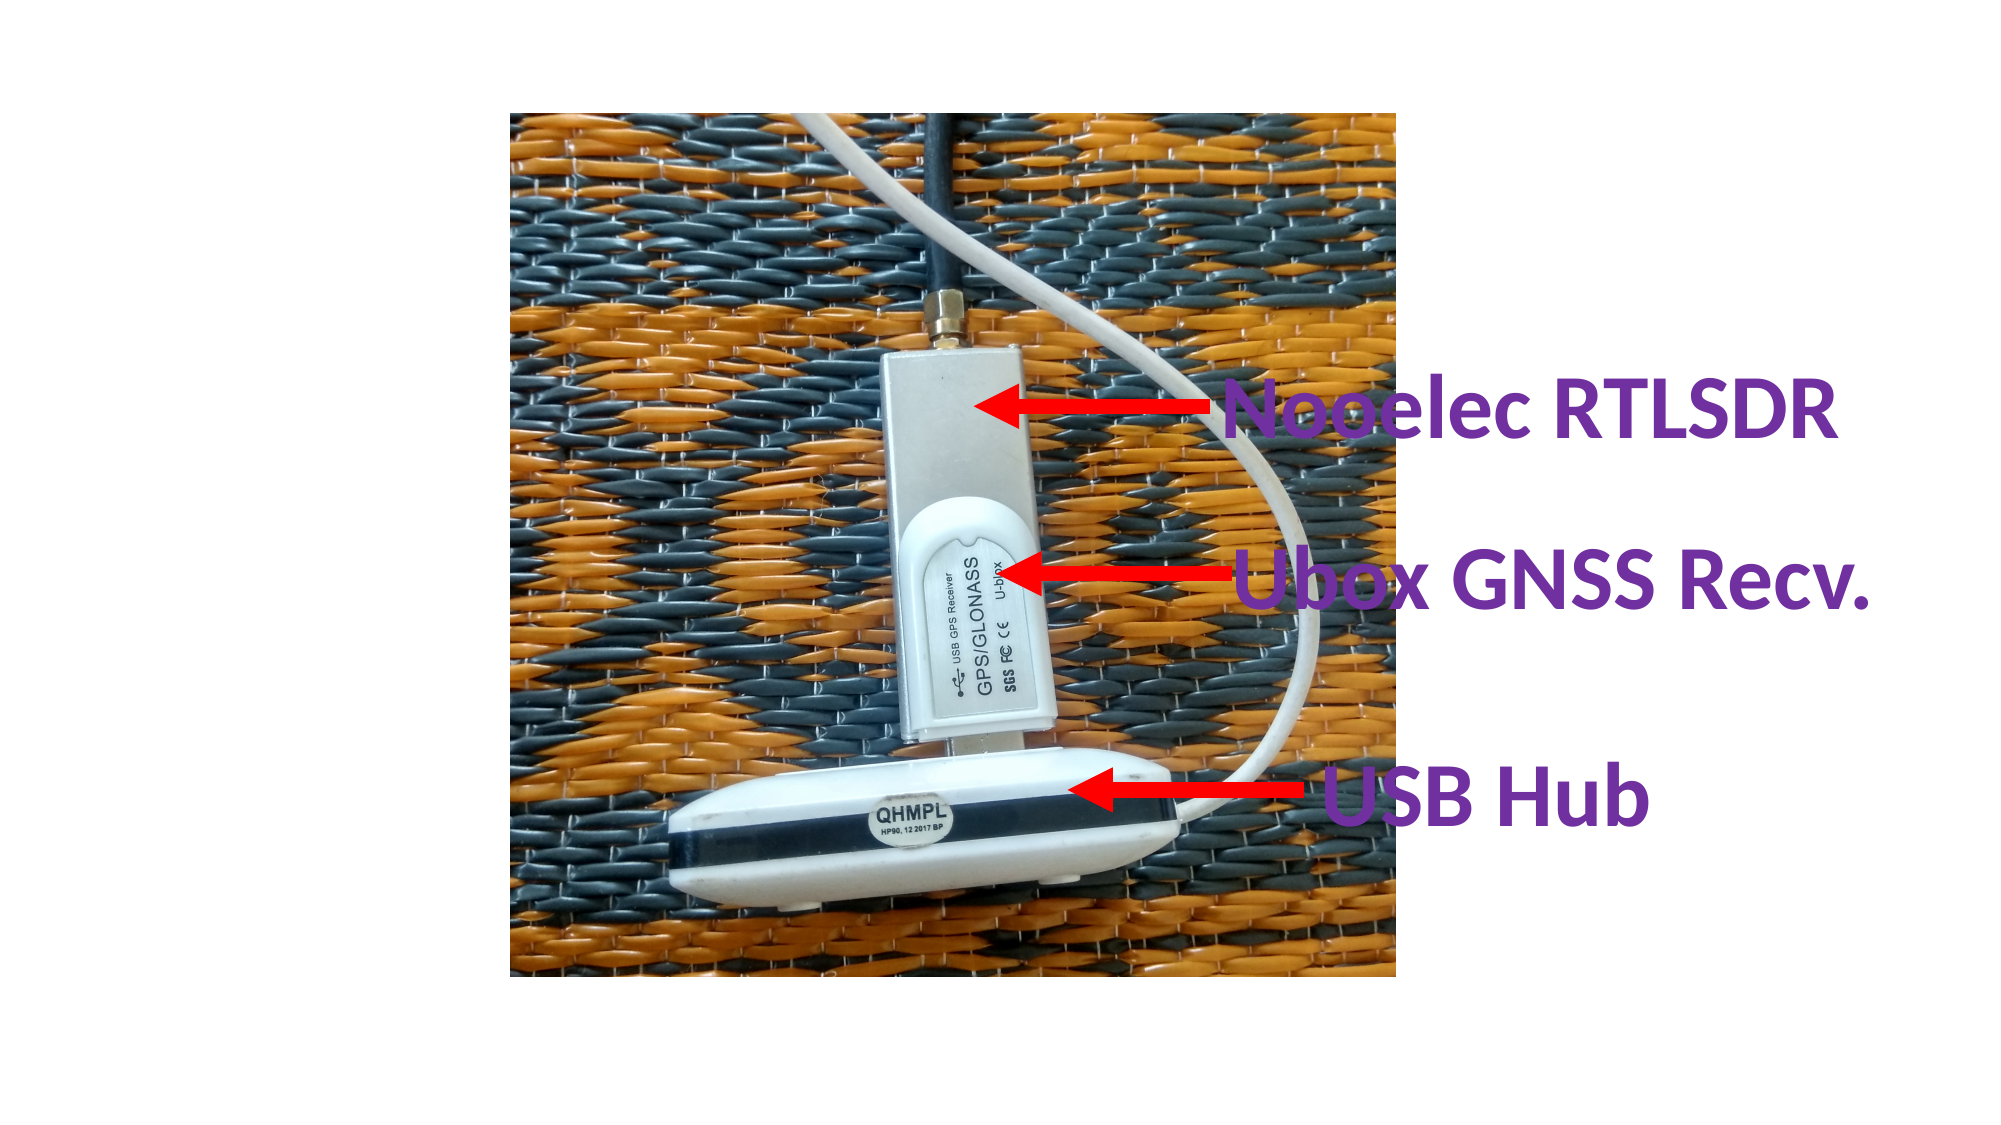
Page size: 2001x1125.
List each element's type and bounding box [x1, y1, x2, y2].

text_box [509, 113, 1893, 977]
